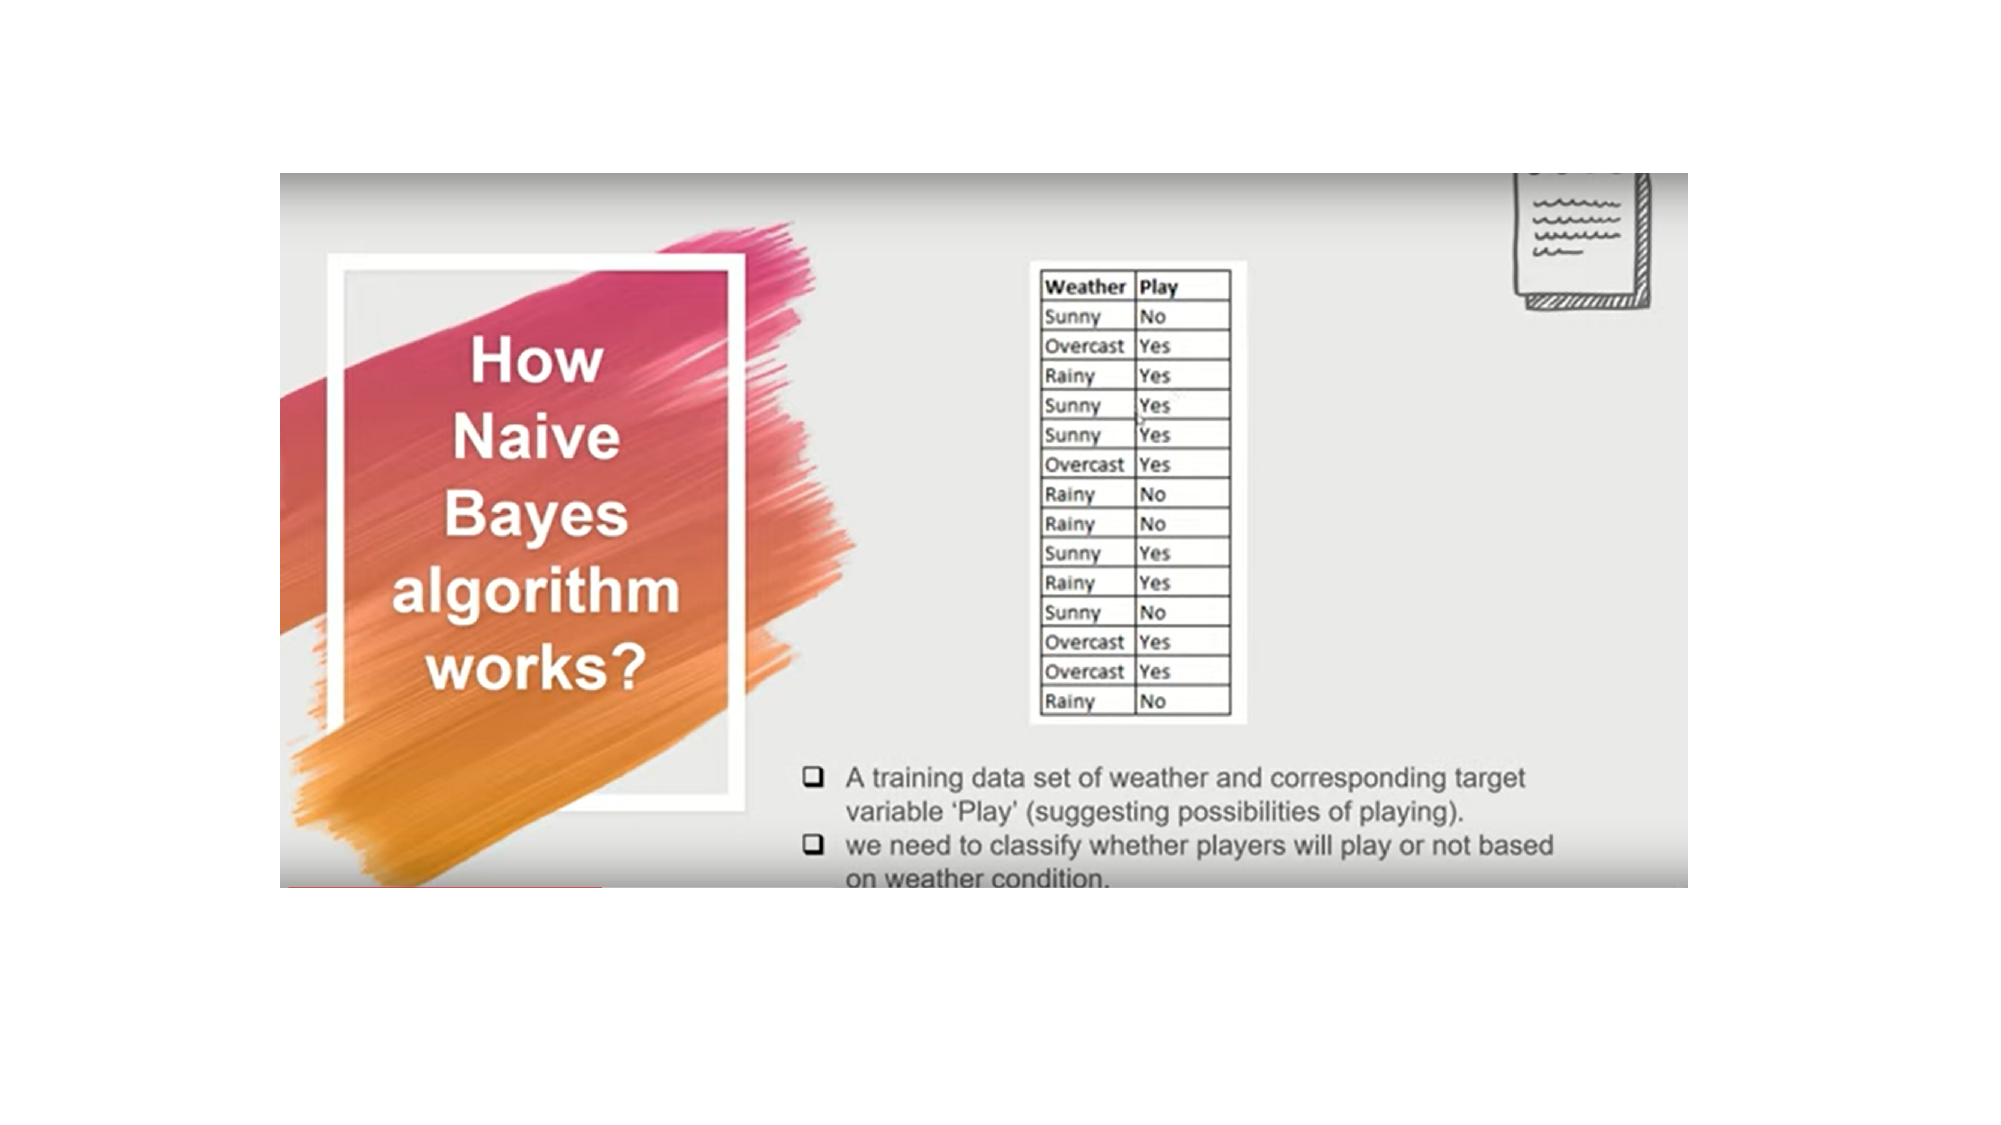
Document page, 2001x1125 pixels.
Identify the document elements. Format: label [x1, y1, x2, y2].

list [280, 173, 1688, 888]
